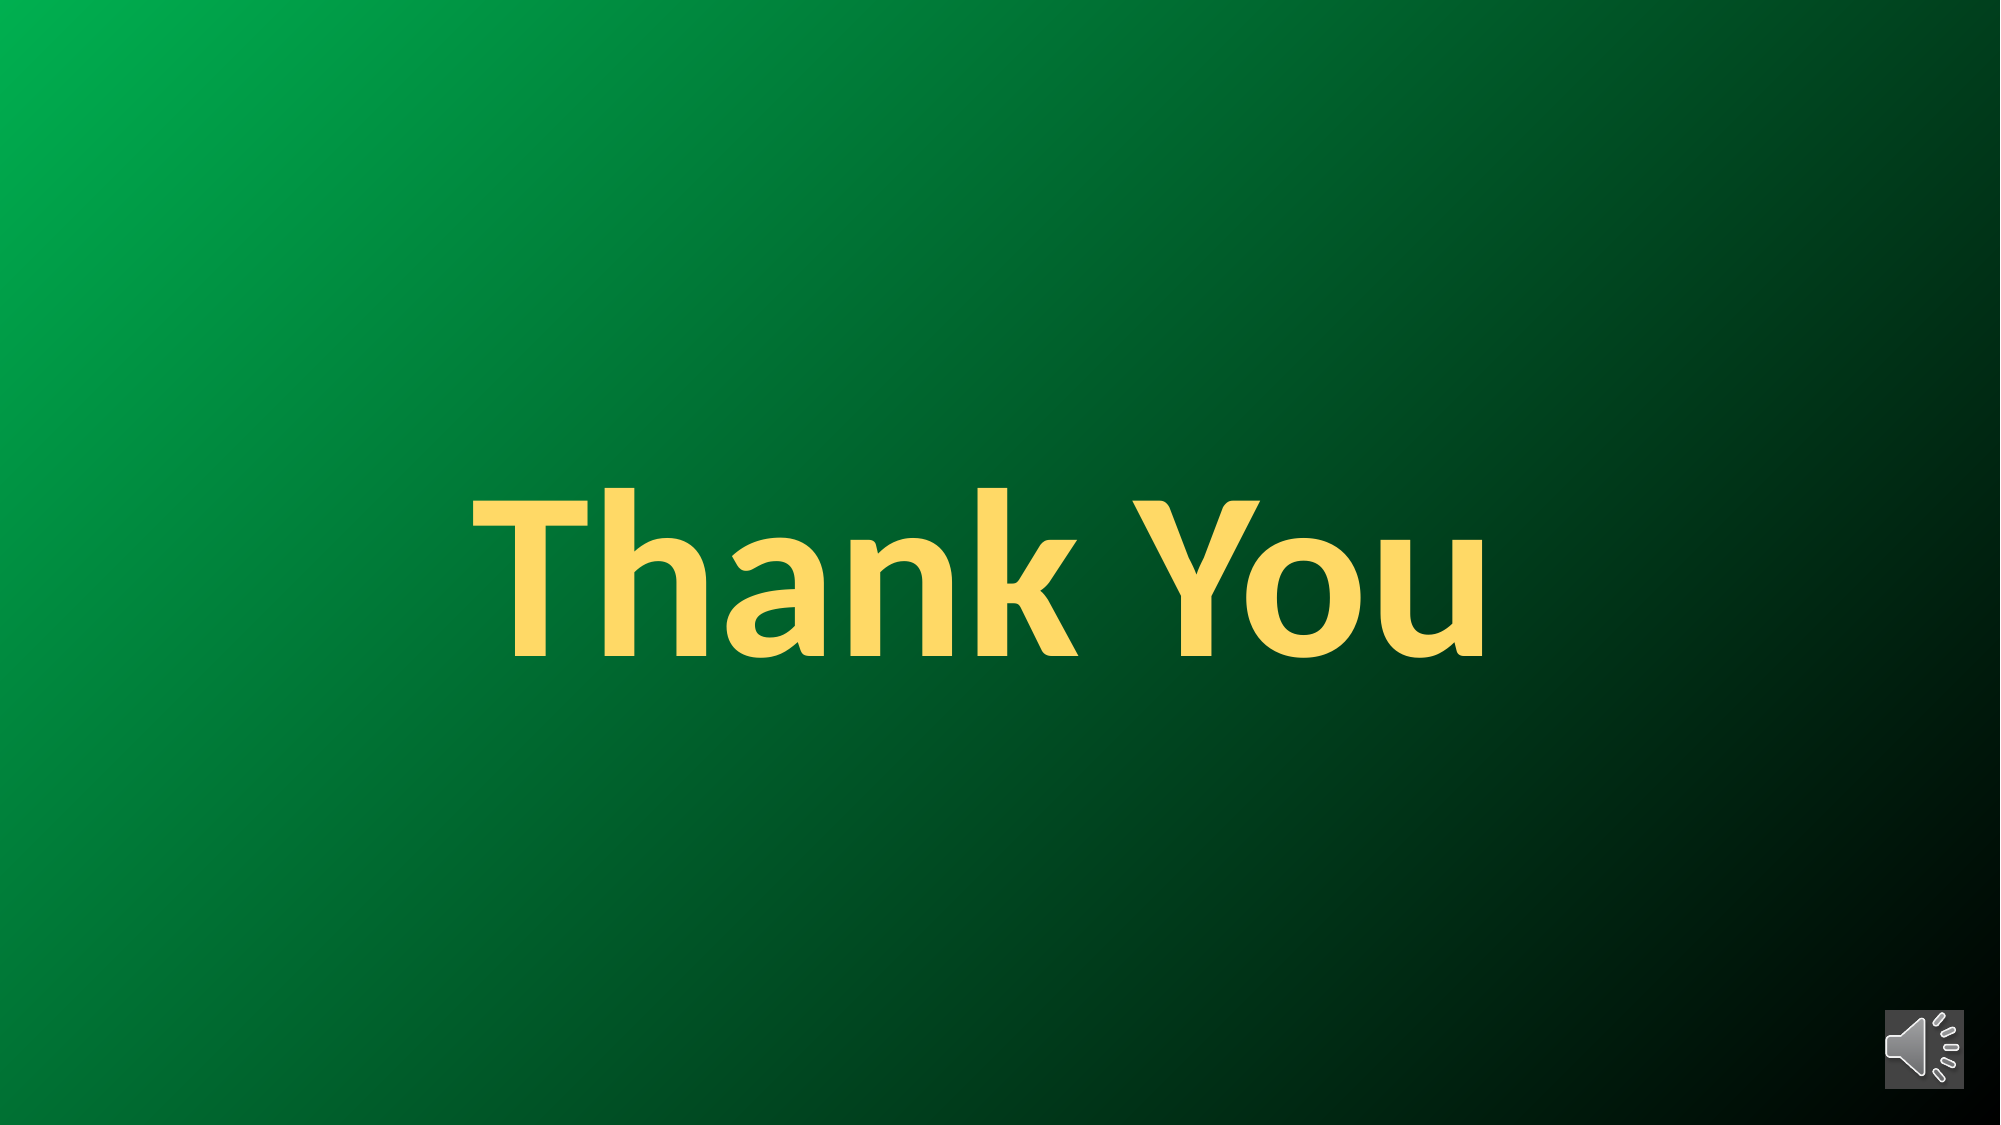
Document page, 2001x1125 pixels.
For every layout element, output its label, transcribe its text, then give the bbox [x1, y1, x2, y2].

text_box Thank You [456, 409, 1513, 713]
picture [1884, 1009, 1965, 1090]
